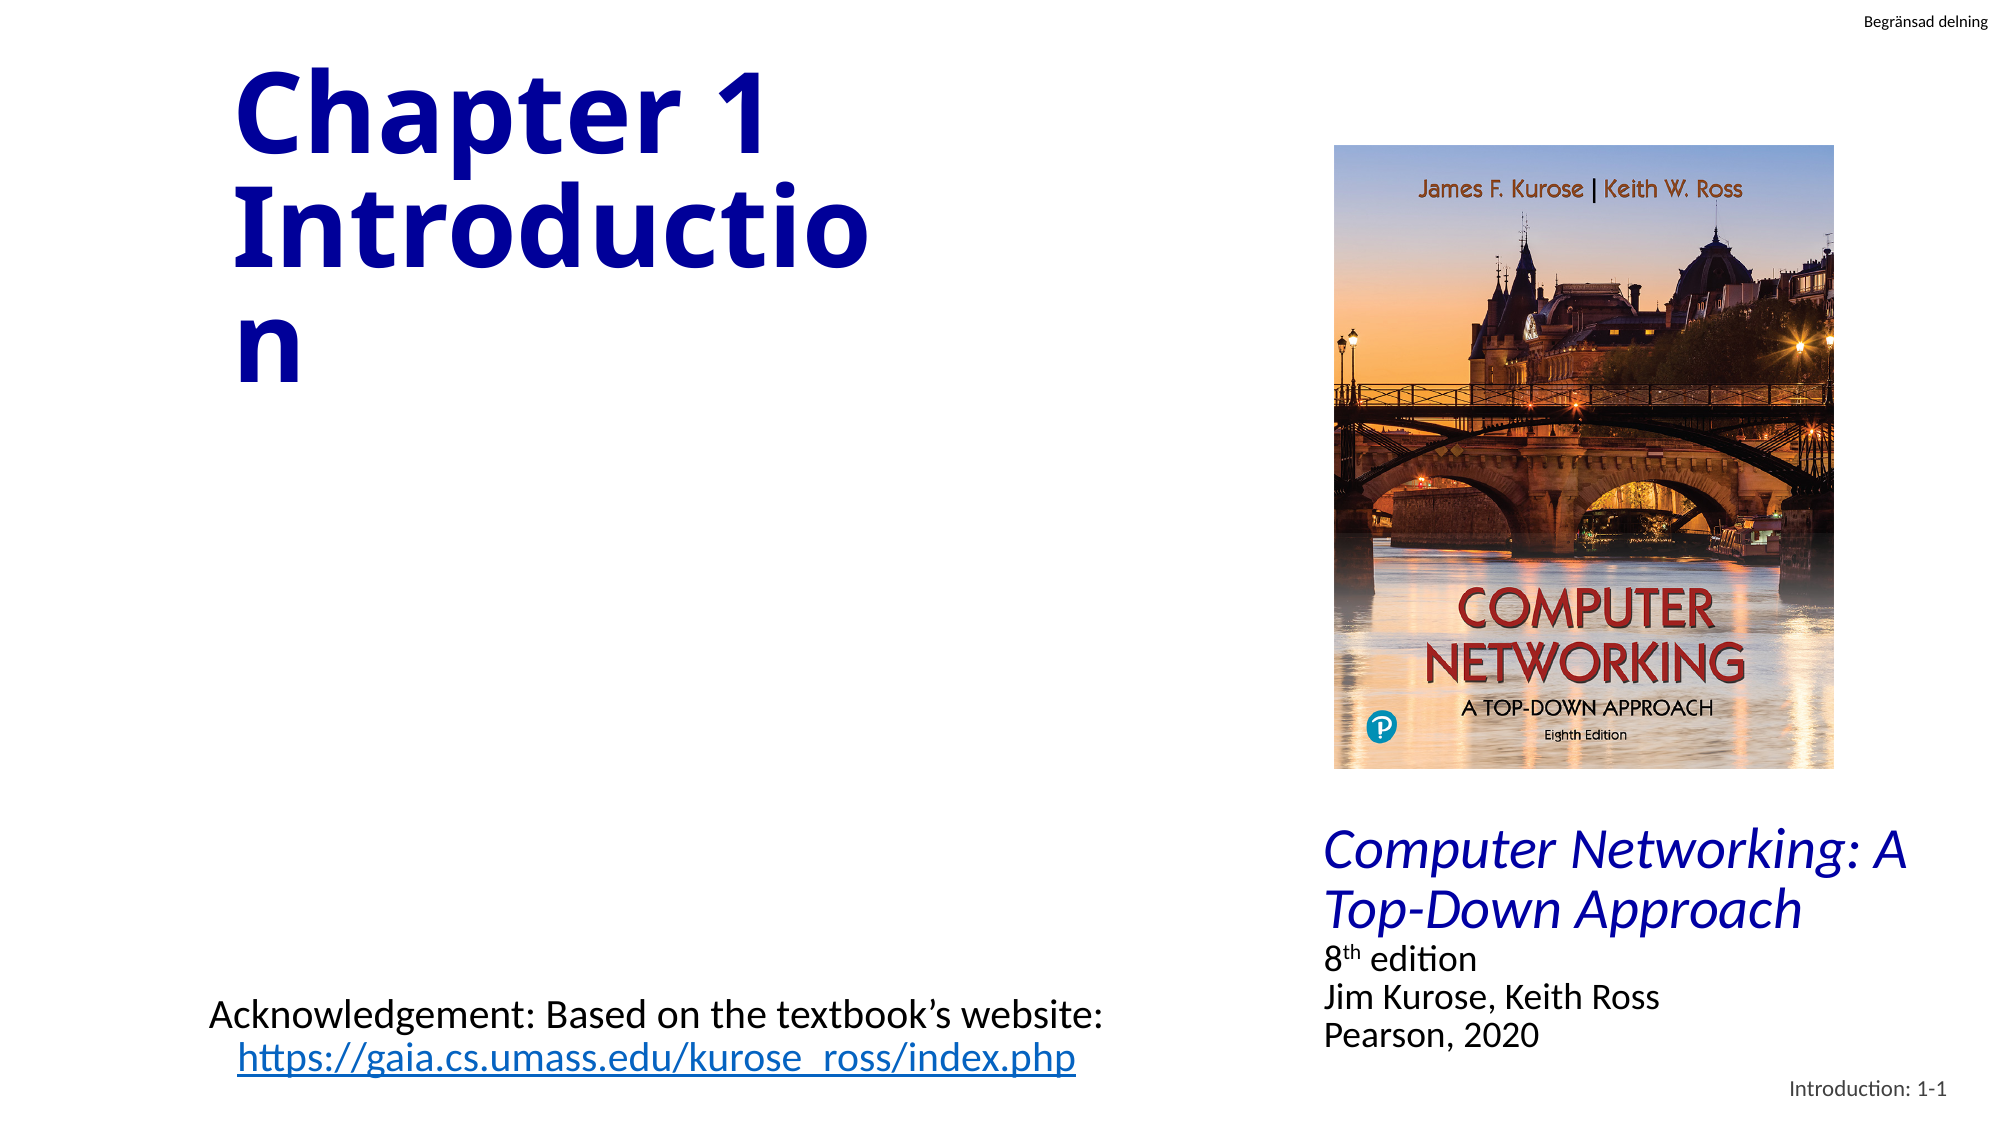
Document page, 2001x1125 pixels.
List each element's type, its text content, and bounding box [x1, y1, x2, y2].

text_box Computer Networking: A Top-Down Approach 8th edition Jim Kurose, Keith Ross Pearson, 2020 [1309, 703, 1963, 1125]
text_box Acknowledgement: Based on the textbook’s website: https://gaia.cs.umass.edu/kurose_ross/index.php [194, 987, 1123, 1088]
picture [1334, 145, 1834, 769]
text_box Chapter 1 Introduction [217, 92, 954, 375]
